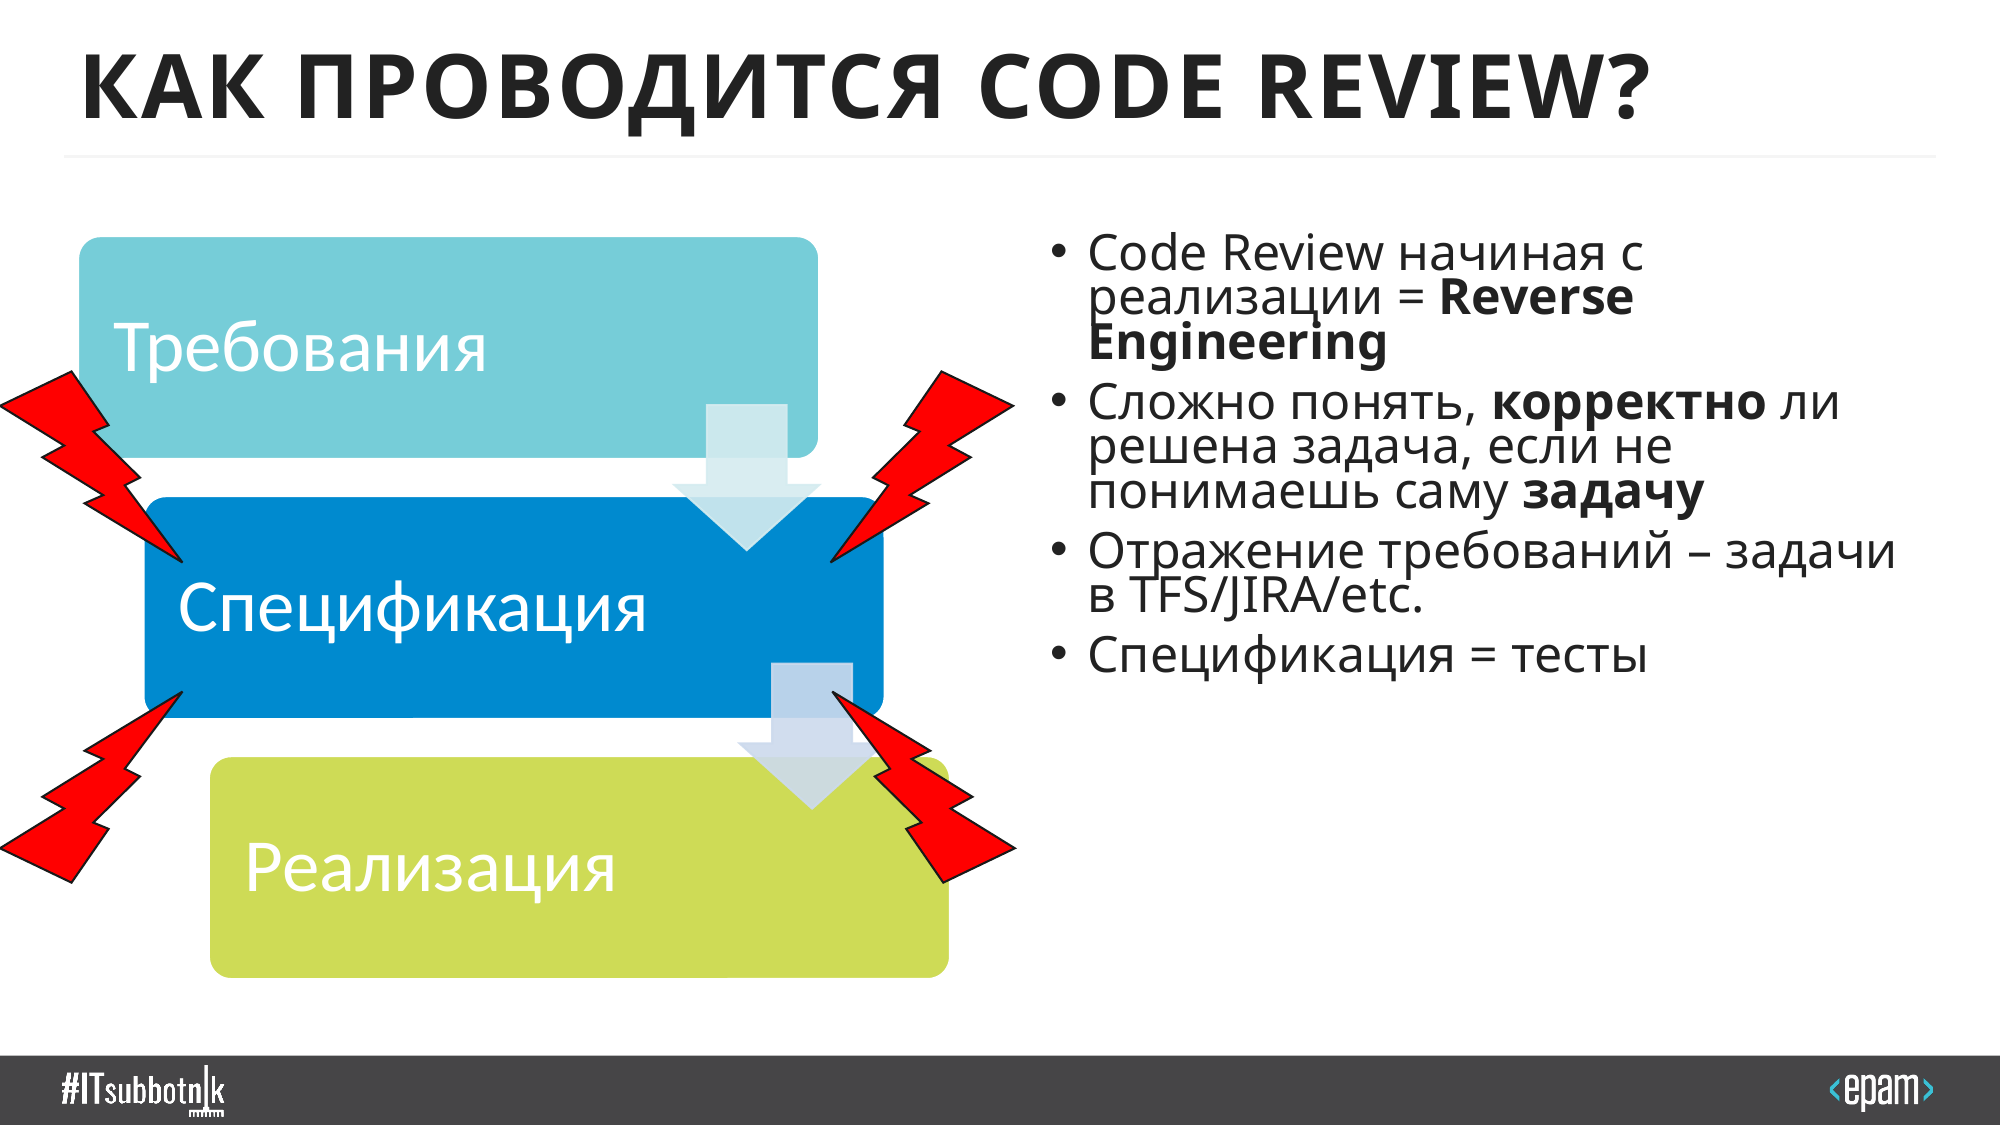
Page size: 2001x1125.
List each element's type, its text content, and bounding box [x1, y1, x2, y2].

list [78, 236, 950, 980]
picture [51, 1025, 235, 1125]
text_box [0, 773, 78, 884]
title Как проводится Code Review? [78, 50, 1922, 116]
text_box [950, 781, 1018, 881]
list Code Review начиная с реализации = Reverse Engineering Сложно понять, корректно ли решена задача, если не понимаешь саму задачу Отражение требований – задачи в TFS/JIRA/etc. Спецификация = тесты [1050, 236, 1922, 980]
text_box [950, 374, 1016, 472]
text_box [0, 370, 78, 481]
